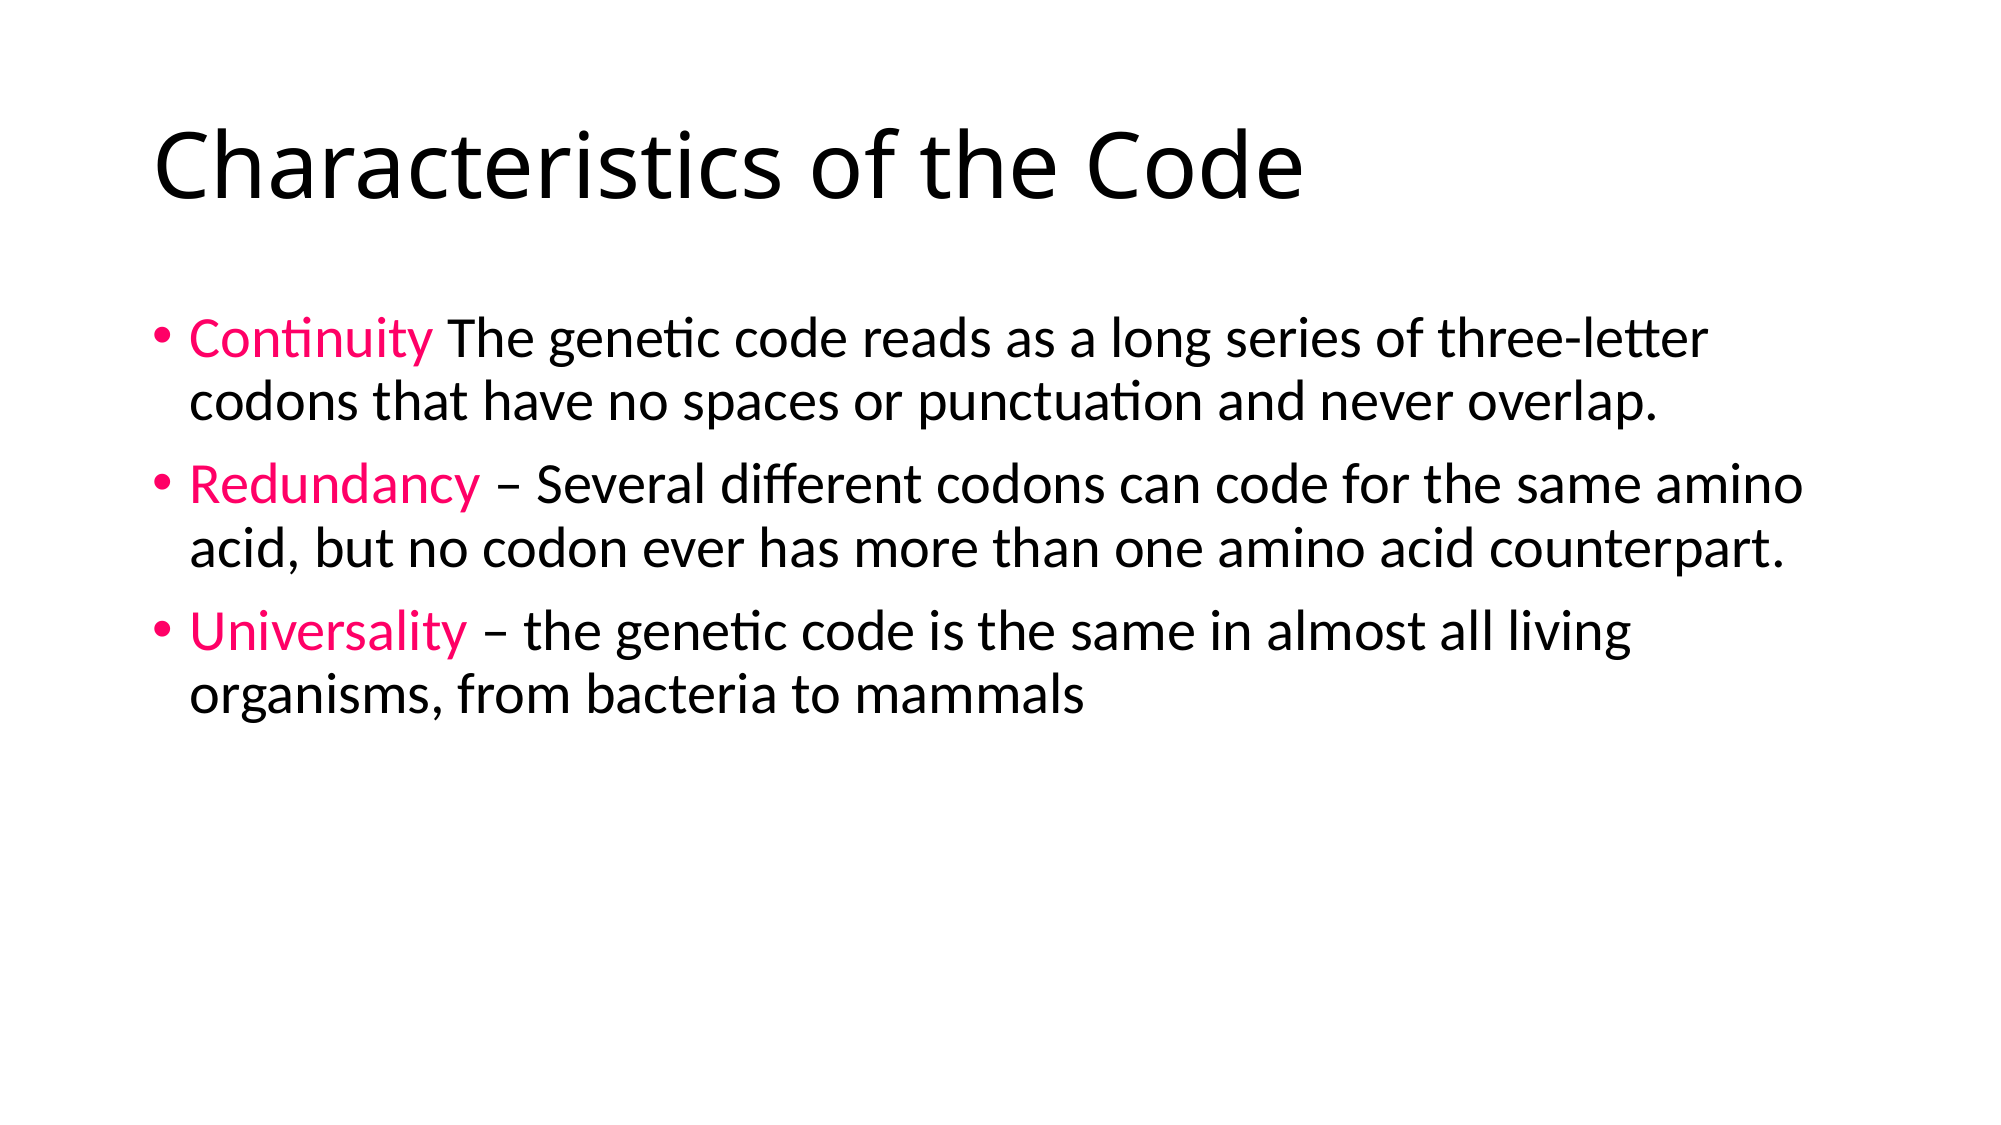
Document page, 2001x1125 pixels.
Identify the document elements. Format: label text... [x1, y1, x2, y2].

list Continuity The genetic code reads as a long series of three-letter codons that have no spaces or punctuation and never overlap. Redundancy – Several different codons can code for the same amino acid, but no codon ever has more than one amino acid counterpart. Universality – the genetic code is the same in almost all living organisms, from bacteria to mammals [137, 299, 1863, 1014]
title Characteristics of the Code [137, 59, 1863, 278]
